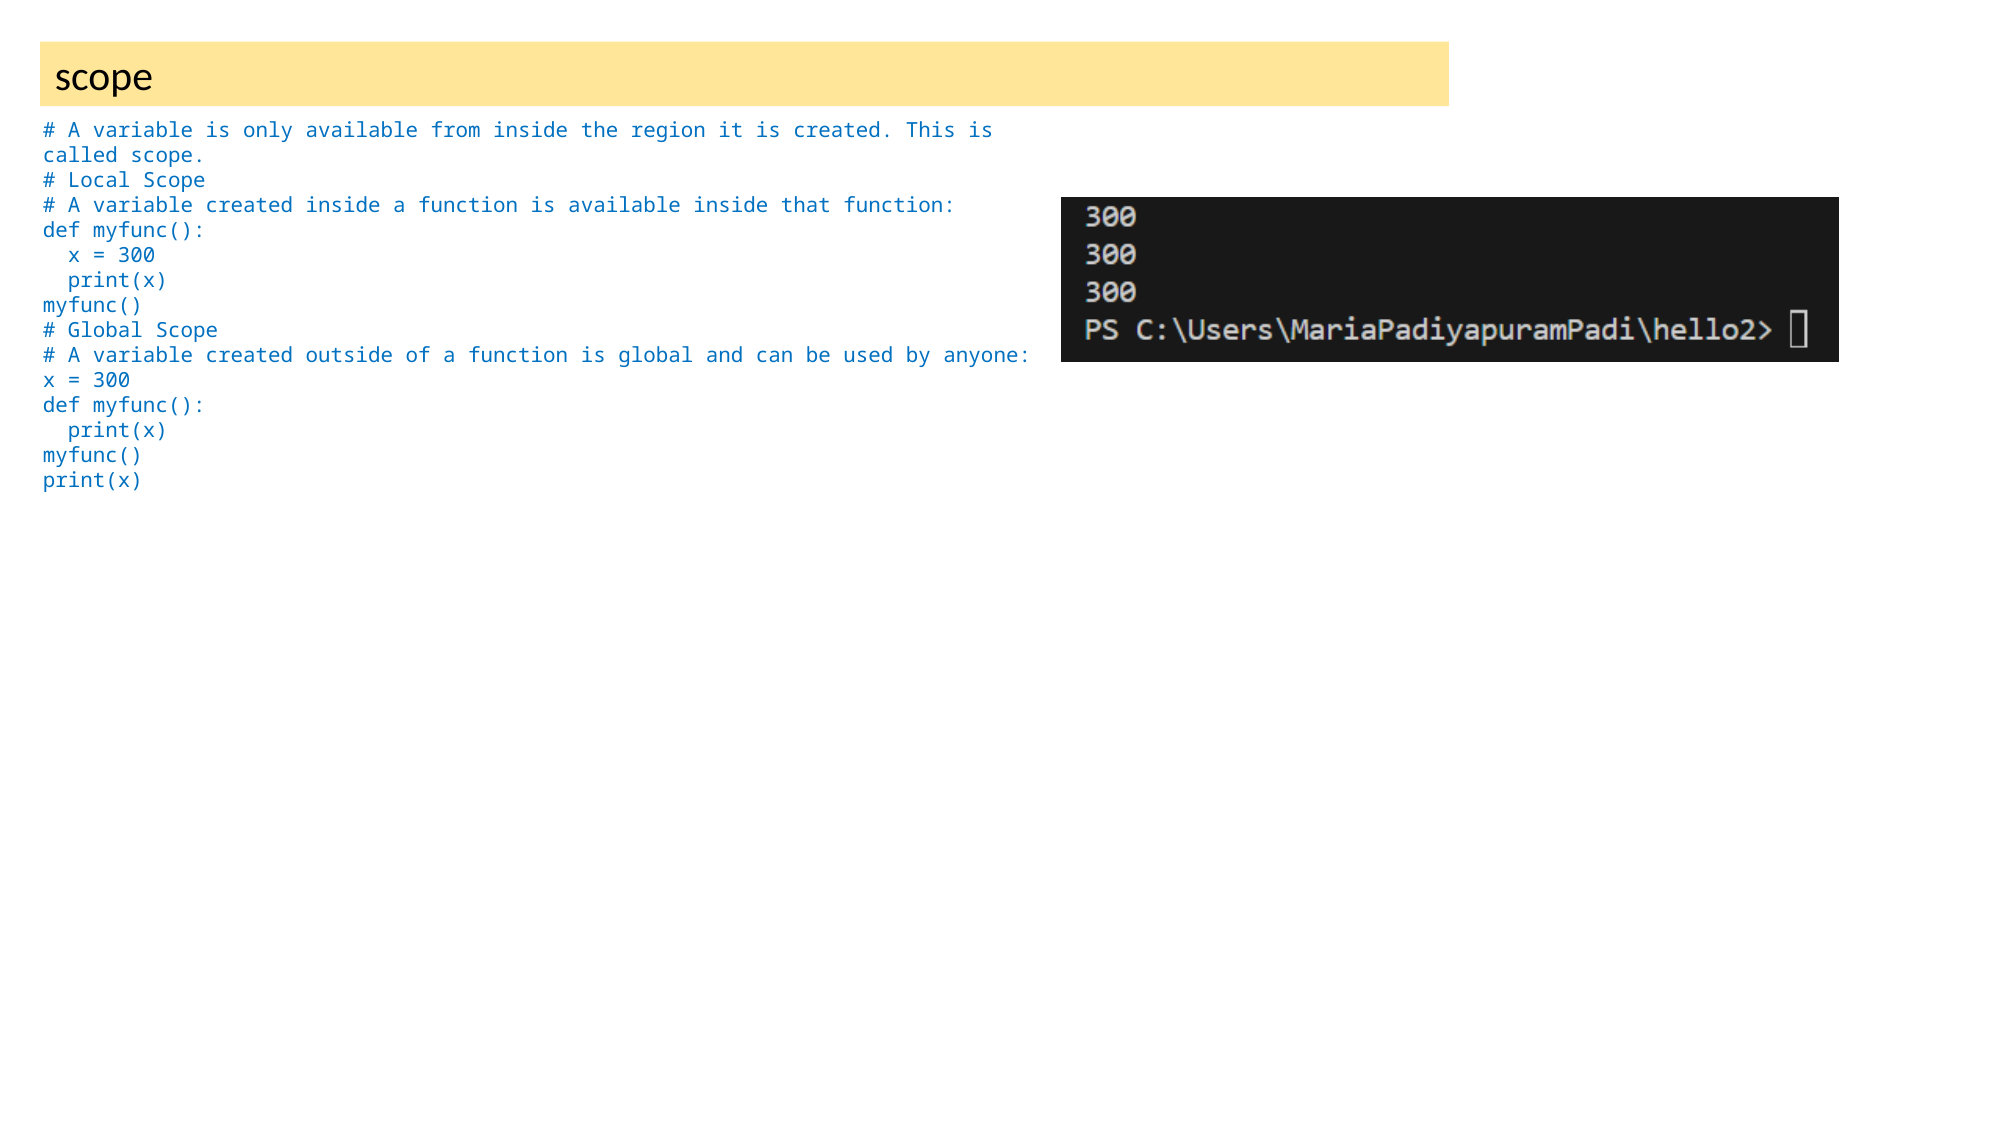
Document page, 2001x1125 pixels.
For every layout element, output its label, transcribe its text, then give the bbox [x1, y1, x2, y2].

text_box # A variable is only available from inside the region it is created. This is called scope. # Local Scope # A variable created inside a function is available inside that function: def myfunc(): x = 300 print(x) myfunc() # Global Scope # A variable created outside of a function is global and can be used by anyone: x = 300 def myfunc(): print(x) myfunc() print(x) [28, 109, 1062, 499]
picture [1061, 197, 1839, 362]
text_box scope [40, 41, 1449, 107]
